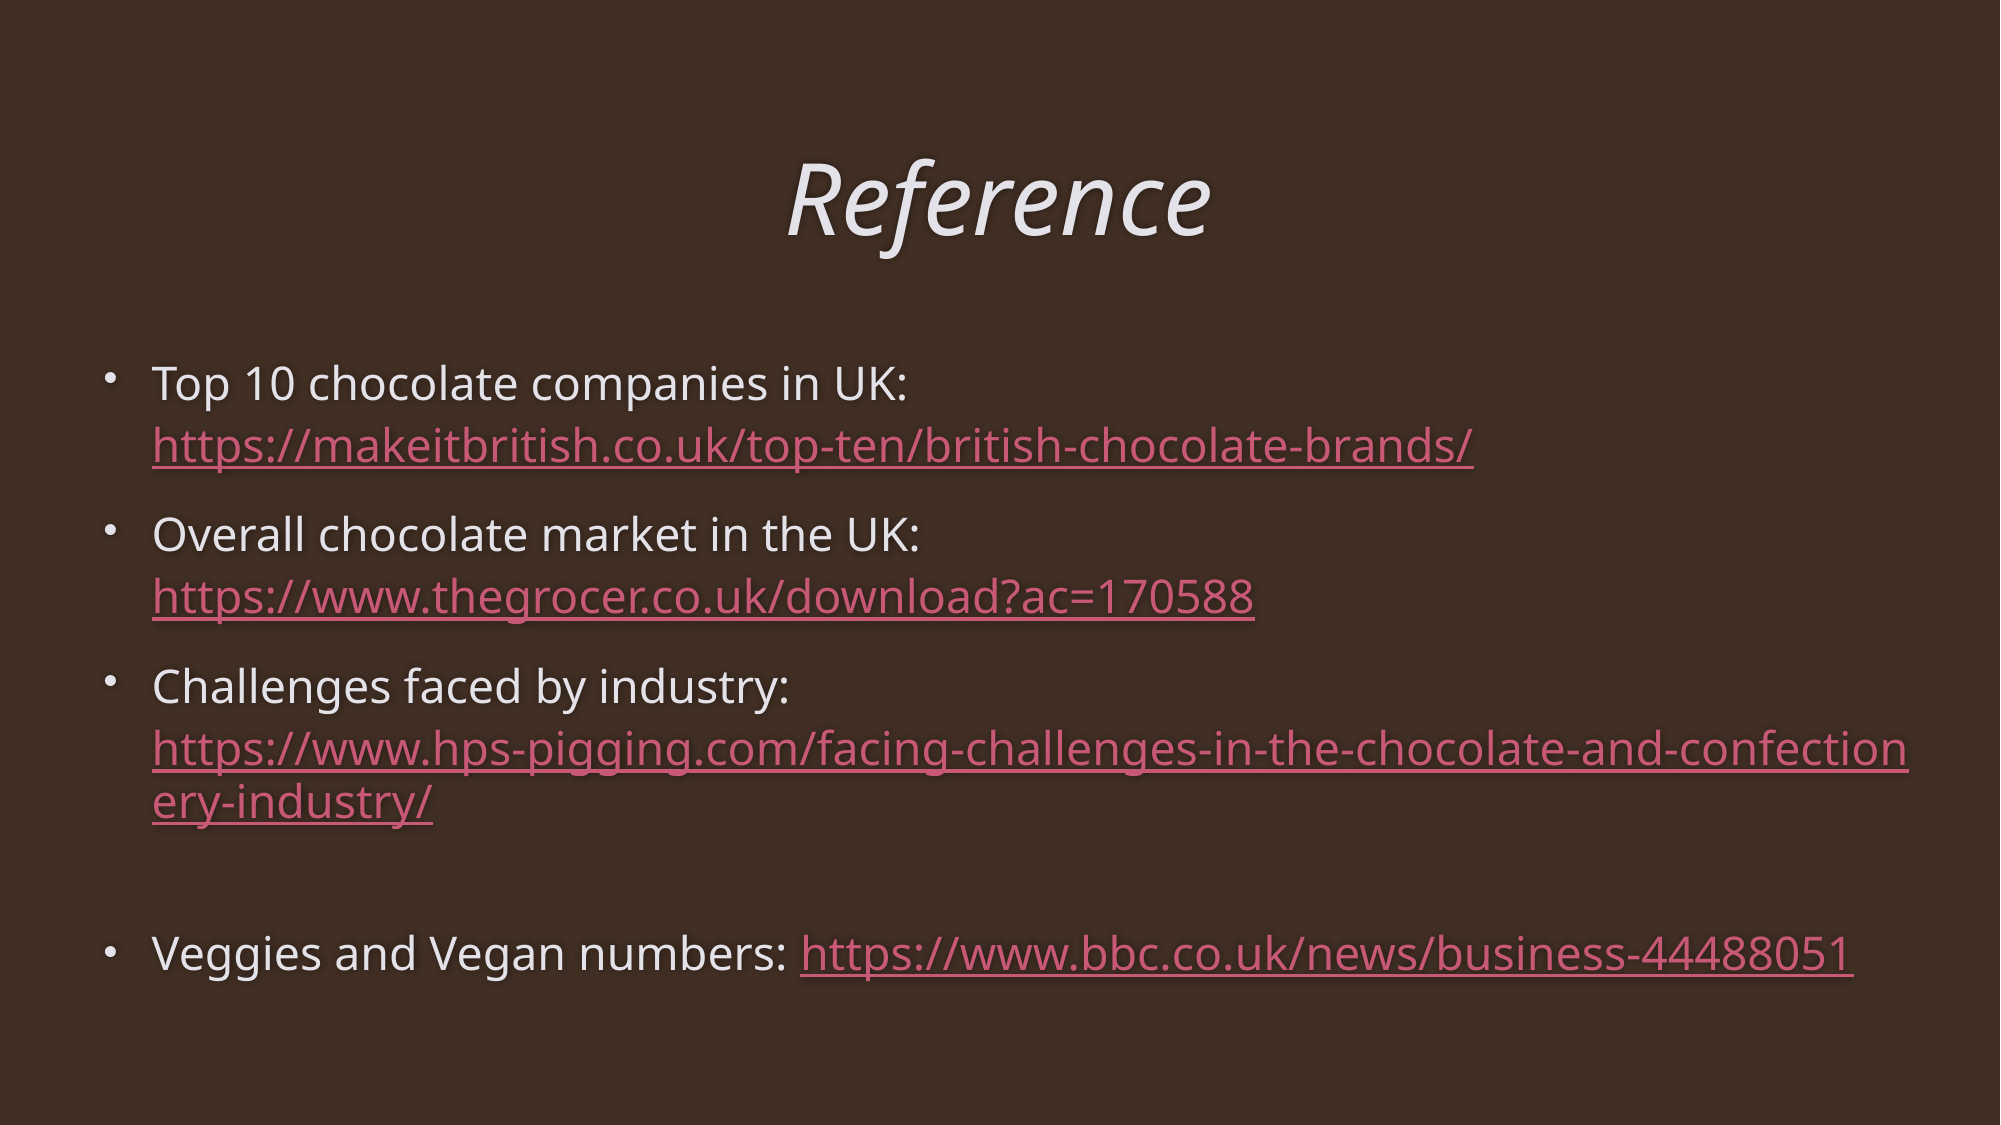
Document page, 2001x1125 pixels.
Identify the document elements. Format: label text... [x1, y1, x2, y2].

list Top 10 chocolate companies in UK: https://makeitbritish.co.uk/top-ten/british-chocolate-brands/ Overall chocolate market in the UK: https://www.thegrocer.co.uk/download?ac=170588 Challenges faced by industry: https://www.hps-pigging.com/facing-challenges-in-the-chocolate-and-confectionery-industry/ Veggies and Vegan numbers: https://www.bbc.co.uk/news/business-44488051 [84, 340, 1932, 950]
title Reference [149, 99, 1849, 307]
